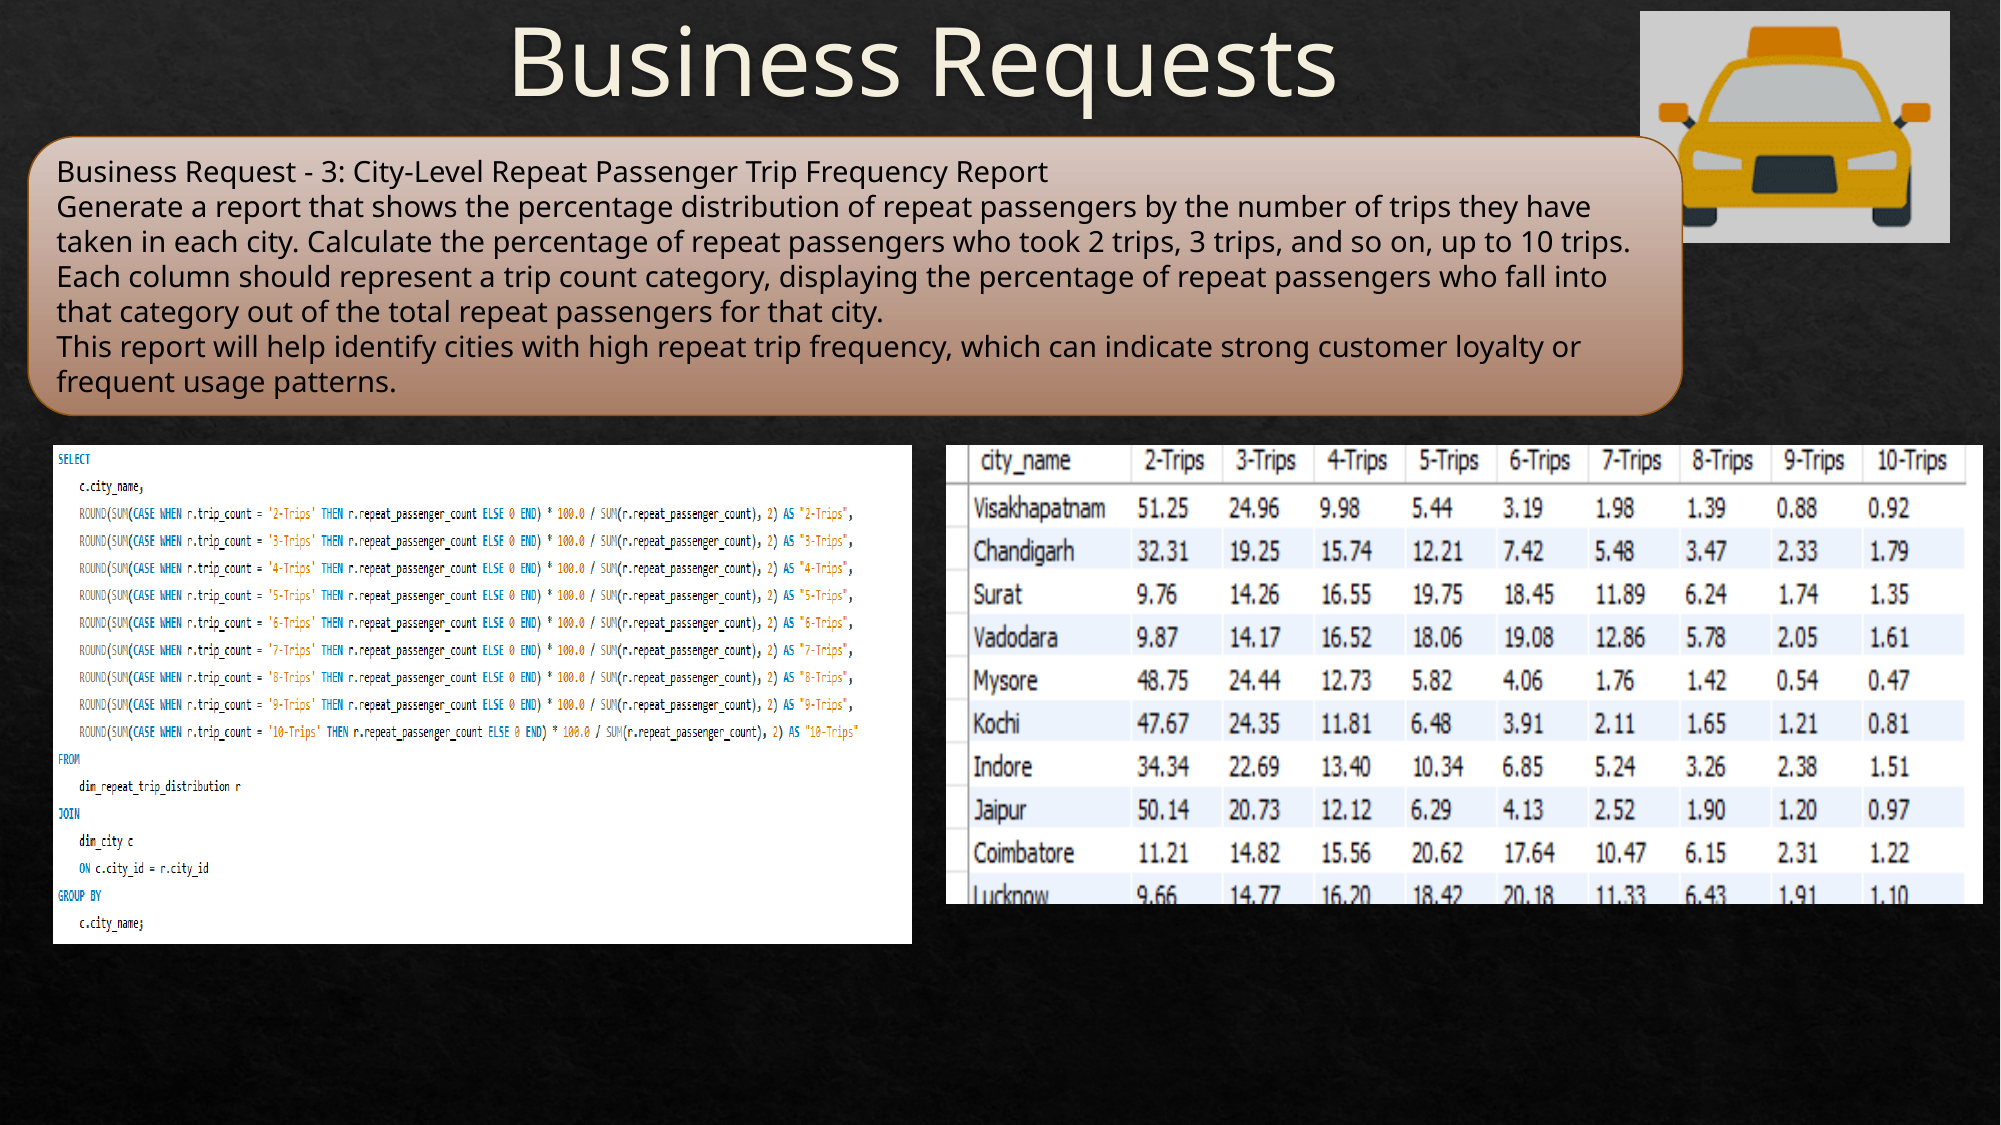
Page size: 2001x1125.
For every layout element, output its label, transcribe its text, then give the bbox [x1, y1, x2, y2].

picture [1640, 10, 1950, 243]
title Business Requests [73, 0, 1773, 135]
text_box Business Request - 3: City-Level Repeat Passenger Trip Frequency Report Generate a report that shows the percentage distribution of repeat passengers by the number of trips they have taken in each city. Calculate the percentage of repeat passengers who took 2 trips, 3 trips, and so on, up to 10 trips. Each column should represent a trip count category, displaying the percentage of repeat passengers who fall into that category out of the total repeat passengers for that city. This report will help identify cities with high repeat trip frequency, which can indicate strong customer loyalty or frequent usage patterns. [27, 135, 1684, 417]
picture [53, 445, 912, 945]
picture [945, 445, 1983, 904]
